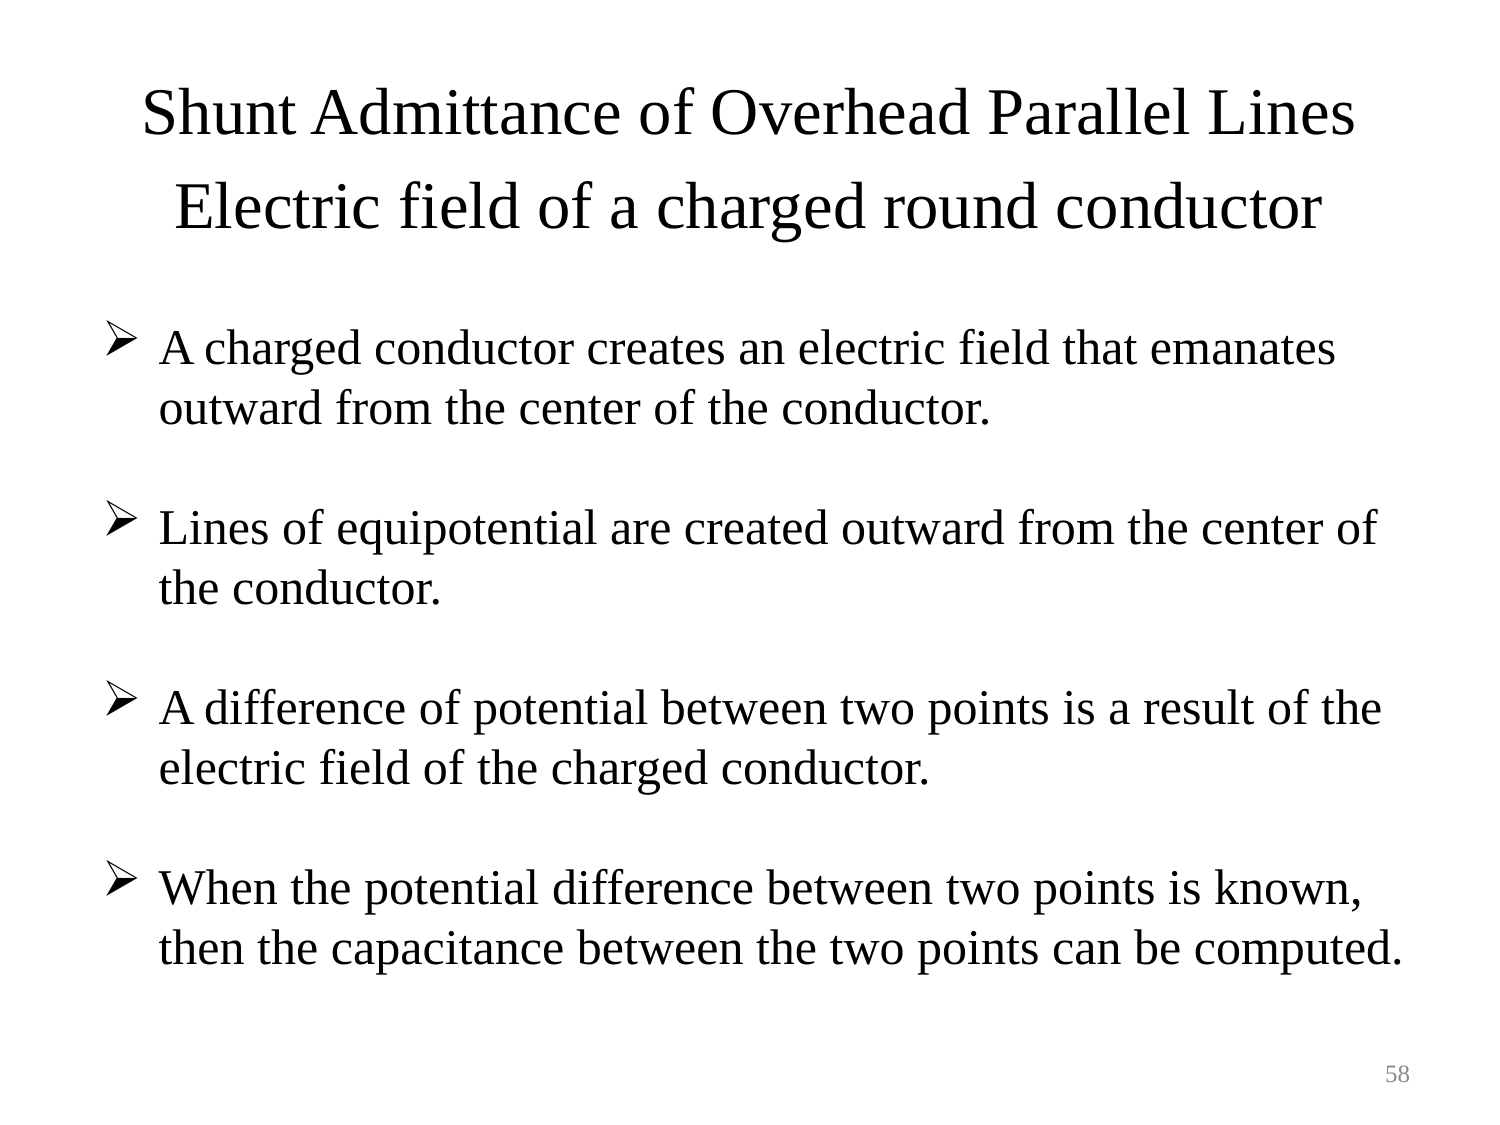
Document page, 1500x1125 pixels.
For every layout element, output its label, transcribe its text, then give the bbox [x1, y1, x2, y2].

text_box Shunt Admittance of Overhead Parallel Lines [0, 60, 1500, 156]
text_box Electric field of a charged round conductor [0, 156, 1500, 249]
slide_number 58 [1074, 1042, 1425, 1103]
text_box A charged conductor creates an electric field that emanates outward from the center of the conductor. Lines of equipotential are created outward from the center of the conductor. A difference of potential between two points is a result of the electric field of the charged conductor. When the potential difference between two points is known, then the capacitance between the two points can be computed. [87, 262, 1450, 983]
